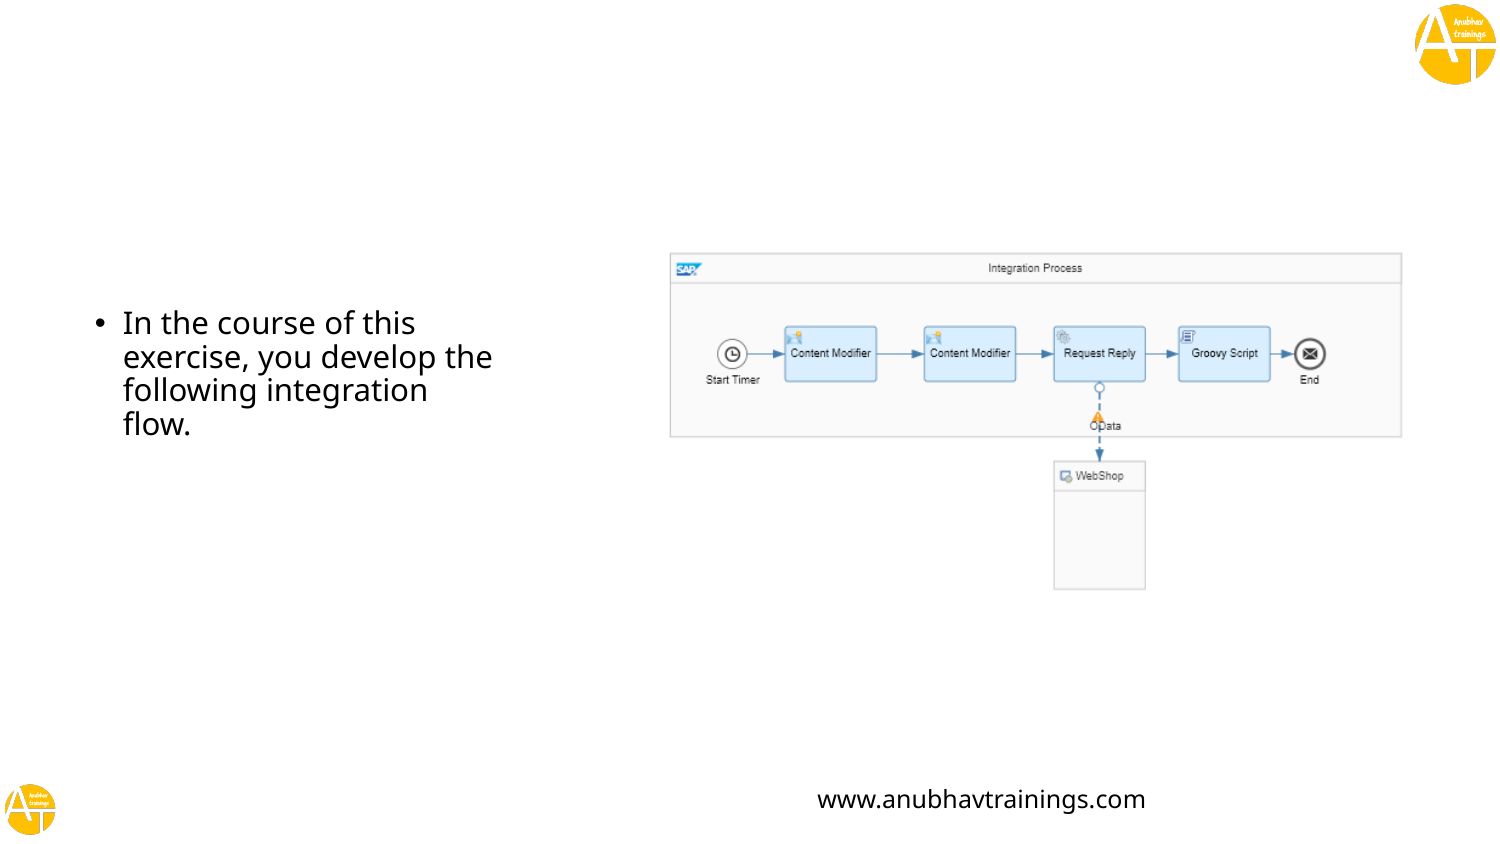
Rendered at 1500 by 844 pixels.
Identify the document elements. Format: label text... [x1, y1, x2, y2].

picture [0, 781, 58, 839]
picture [1407, 0, 1500, 91]
picture [664, 249, 1406, 595]
list In the course of this exercise, you develop the following integration flow. [79, 300, 512, 766]
